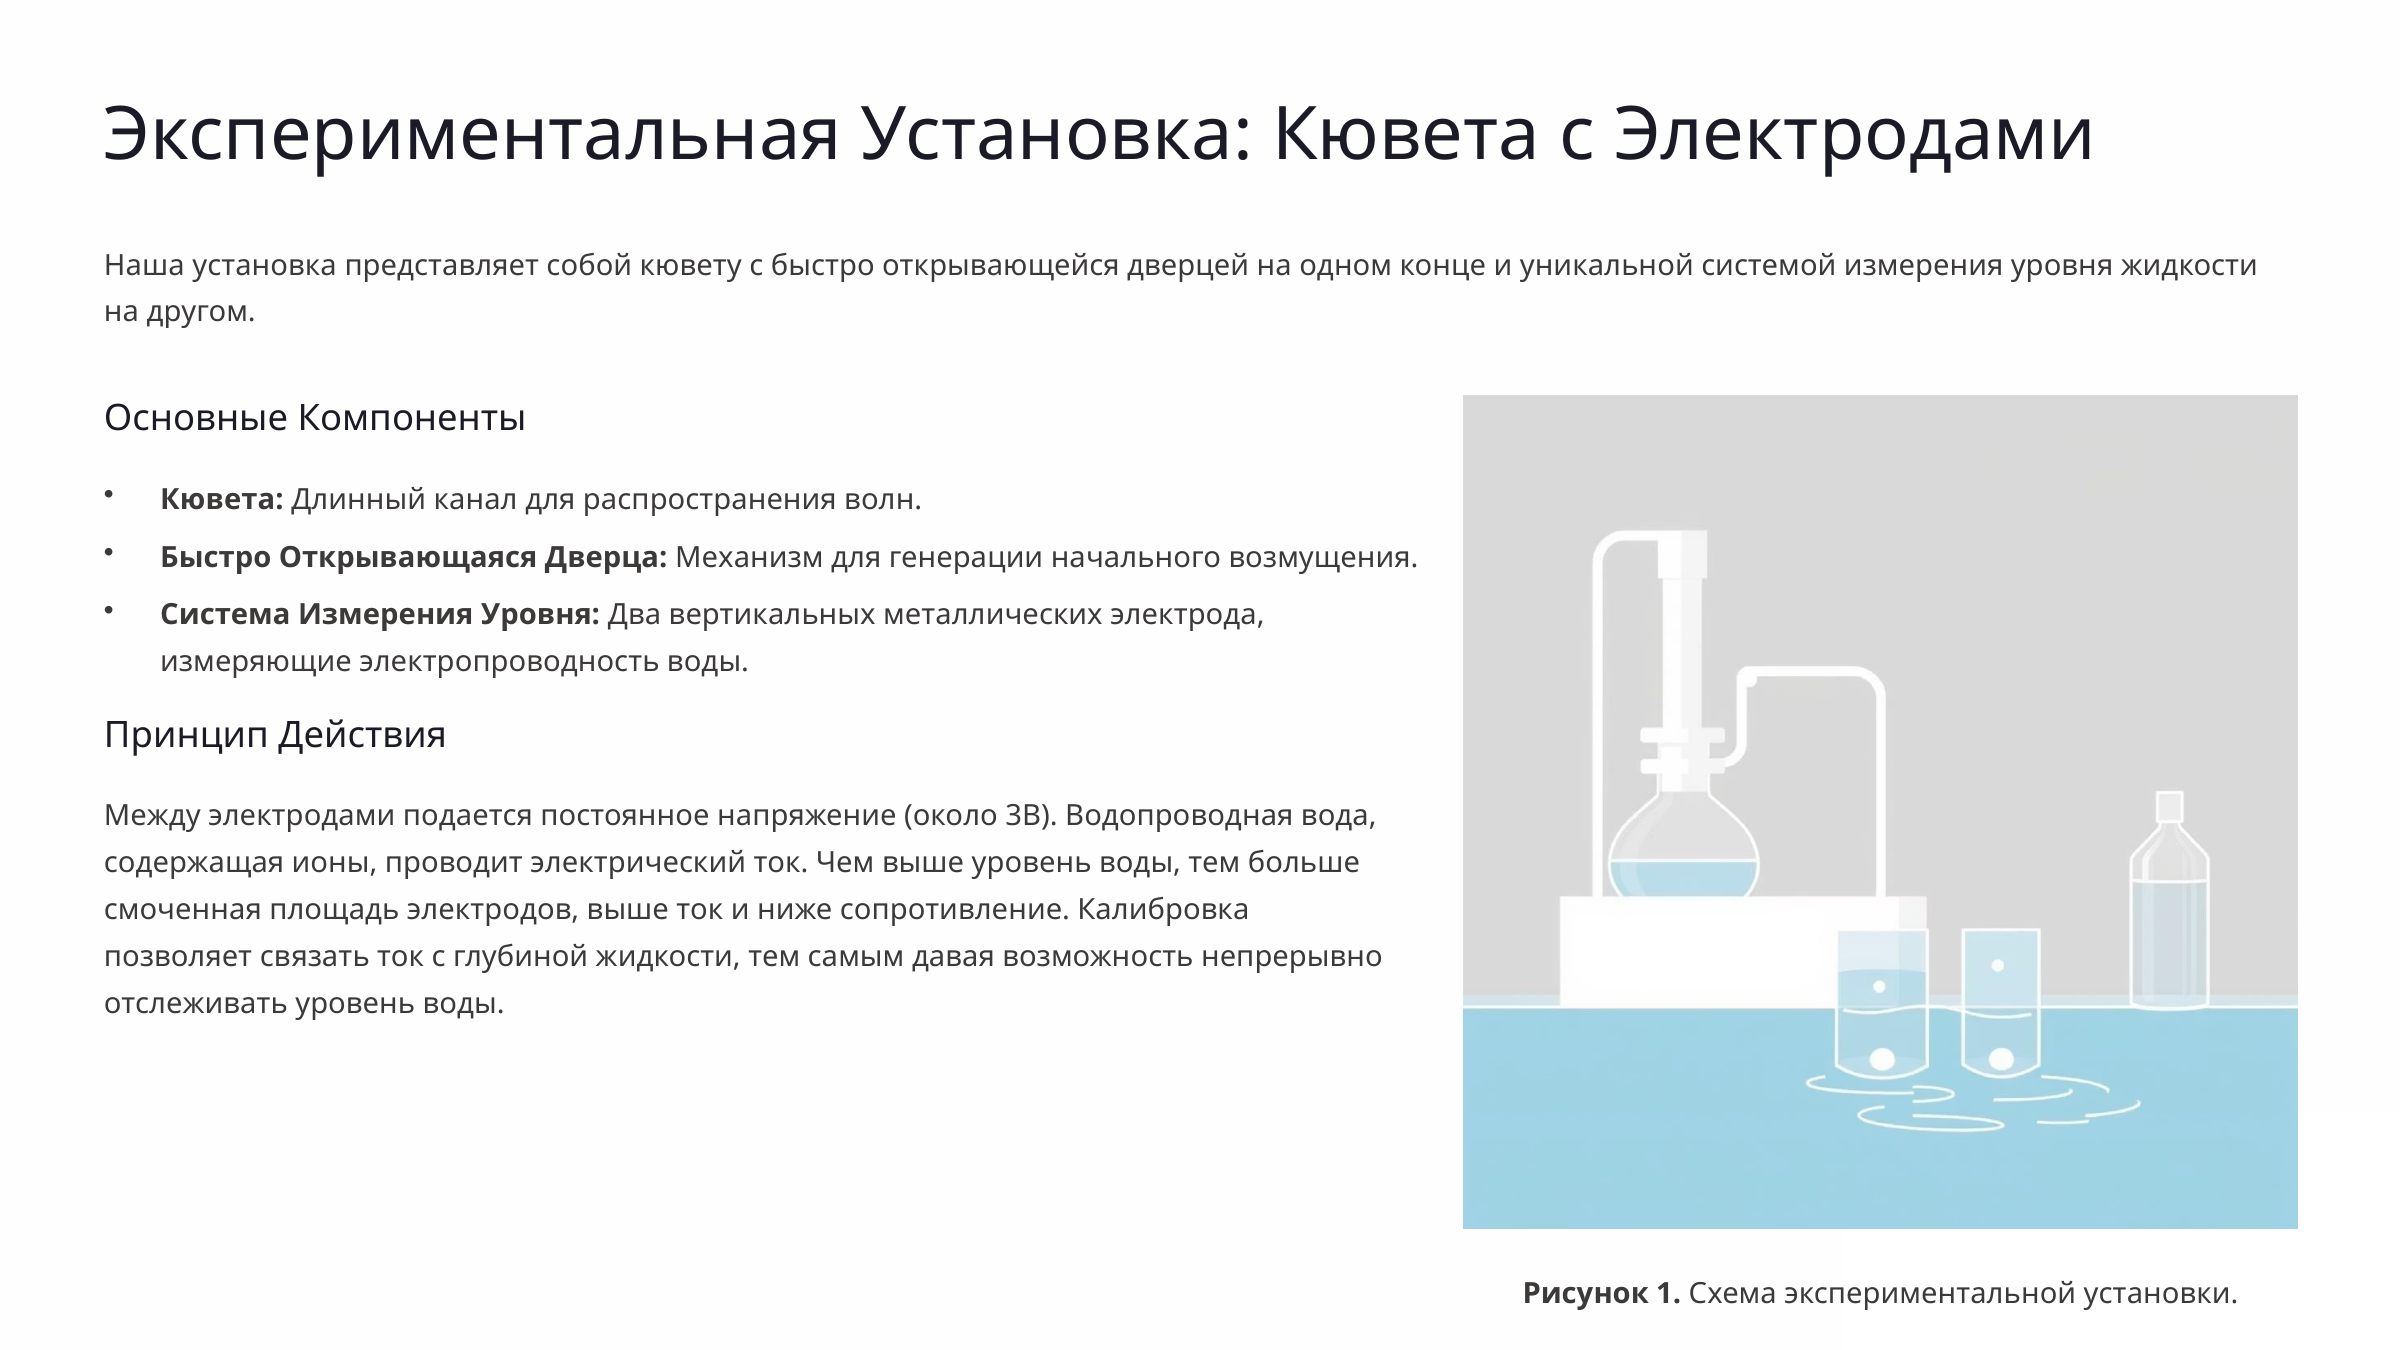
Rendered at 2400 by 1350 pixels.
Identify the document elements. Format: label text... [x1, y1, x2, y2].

text_box Система Измерения Уровня: Два вертикальных металлических электрода, измеряющие электропроводность воды. [103, 583, 1391, 679]
picture [1463, 395, 2400, 1350]
text_box Основные Компоненты [103, 391, 516, 439]
text_box Между электродами подается постоянное напряжение (около 3В). Водопроводная вода, содержащая ионы, проводит электрический ток. Чем выше уровень воды, тем больше смоченная площадь электродов, выше ток и ниже сопротивление. Калибровка позволяет связать ток с глубиной жидкости, тем самым давая возможность непрерывно отслеживать уровень воды. [103, 784, 1391, 1023]
text_box Принцип Действия [103, 708, 476, 755]
text_box Рисунок 1. Схема экспериментальной установки. [1463, 1262, 1842, 1310]
text_box Быстро Открывающаяся Дверца: Механизм для генерации начального возмущения. [103, 526, 1391, 574]
text_box Экспериментальная Установка: Кювета с Электродами [103, 81, 2070, 175]
text_box Кювета: Длинный канал для распространения волн. [103, 468, 1391, 516]
text_box Наша установка представляет собой кювету с быстро открывающейся дверцей на одном конце и уникальной системой измерения уровня жидкости на другом. [103, 233, 2296, 329]
